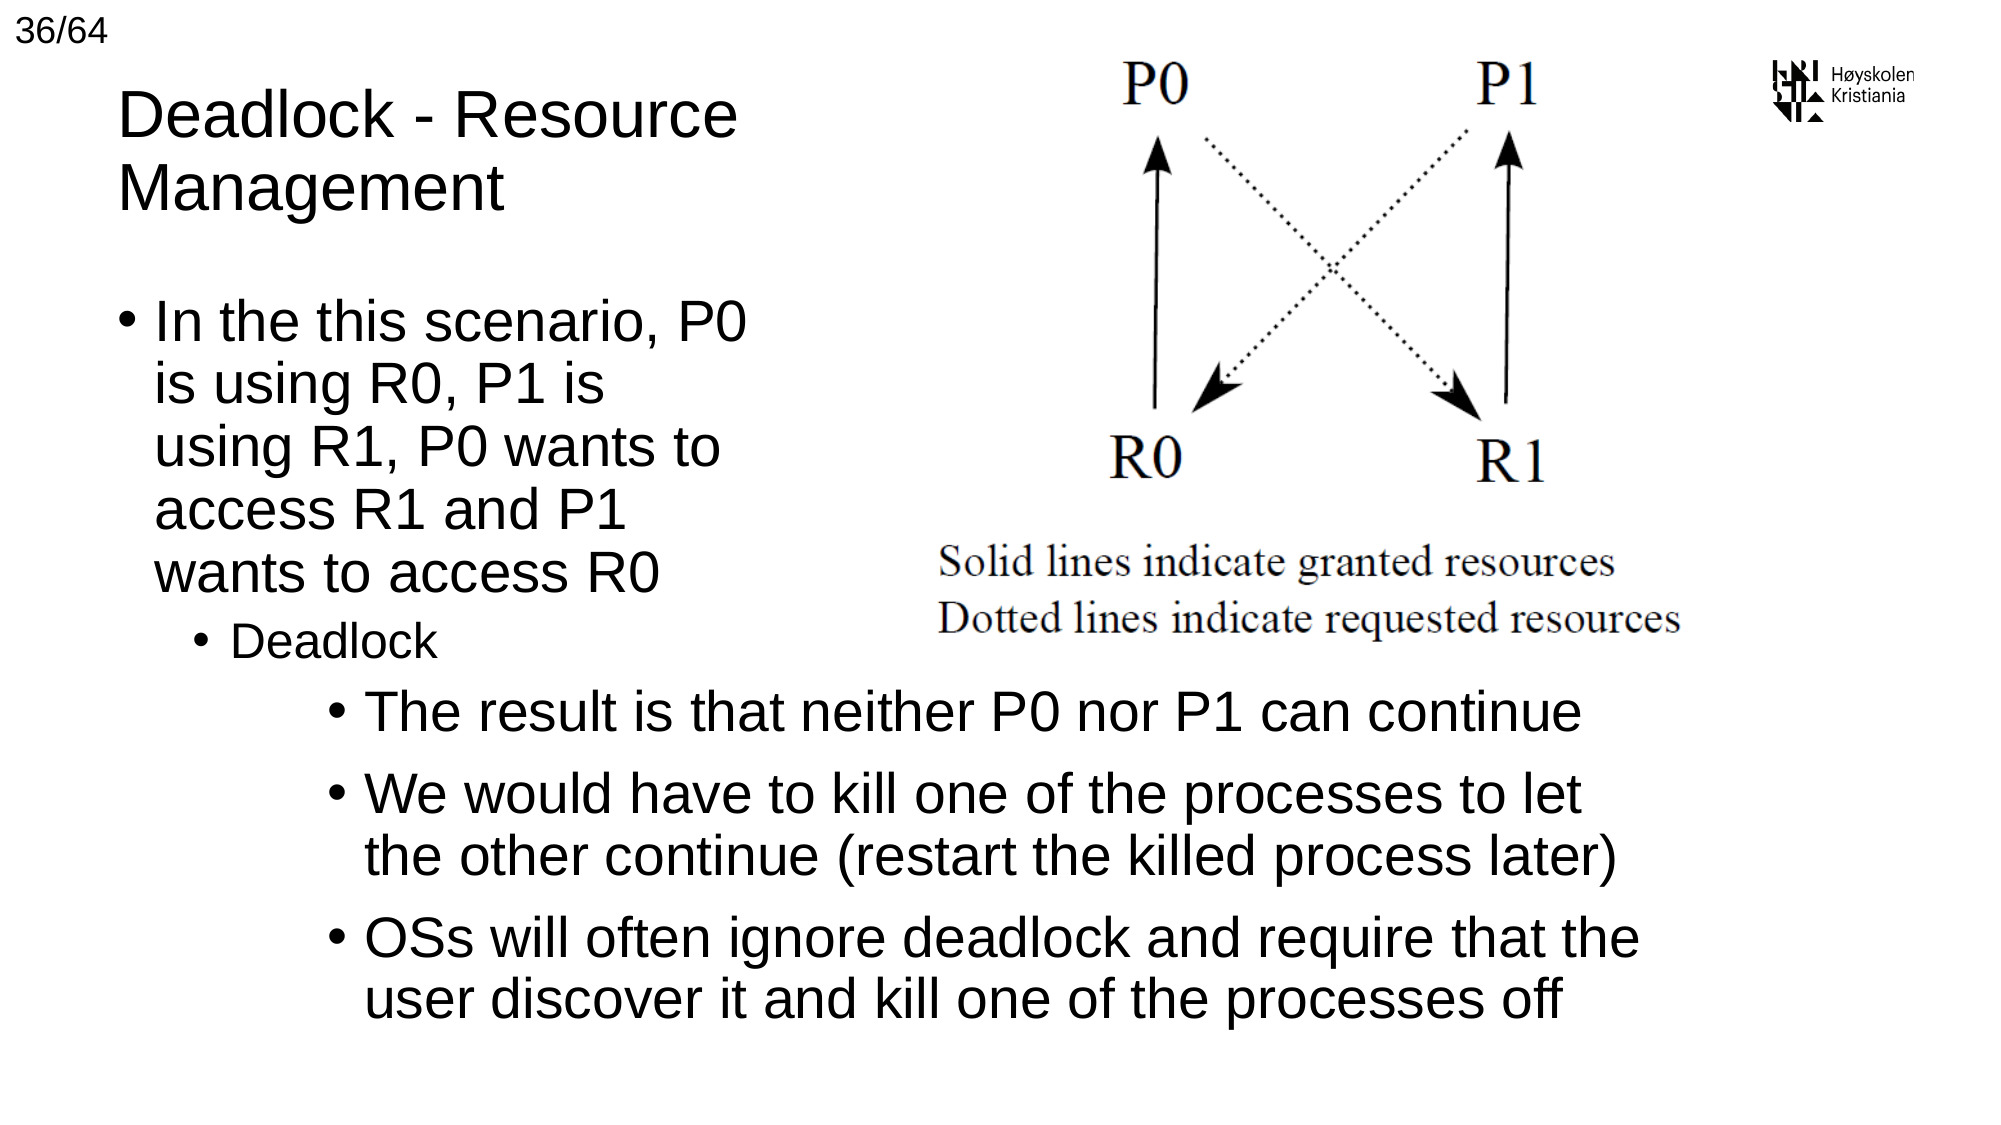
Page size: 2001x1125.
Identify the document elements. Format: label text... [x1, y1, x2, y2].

slide_number 36/64 [0, 0, 208, 74]
title Deadlock - Resource Management [102, 72, 912, 261]
picture [912, 49, 1736, 656]
list In the this scenario, P0 is using R0, P1 is using R1, P0 wants to access R1 and P1 wants to access R0 Deadlock [102, 283, 765, 796]
list The result is that neither P0 nor P1 can continue We would have to kill one of the processes to let the other continue (restart the killed process later) OSs will often ignore deadlock and require that the user discover it and kill one of the processes off [312, 675, 1675, 1100]
